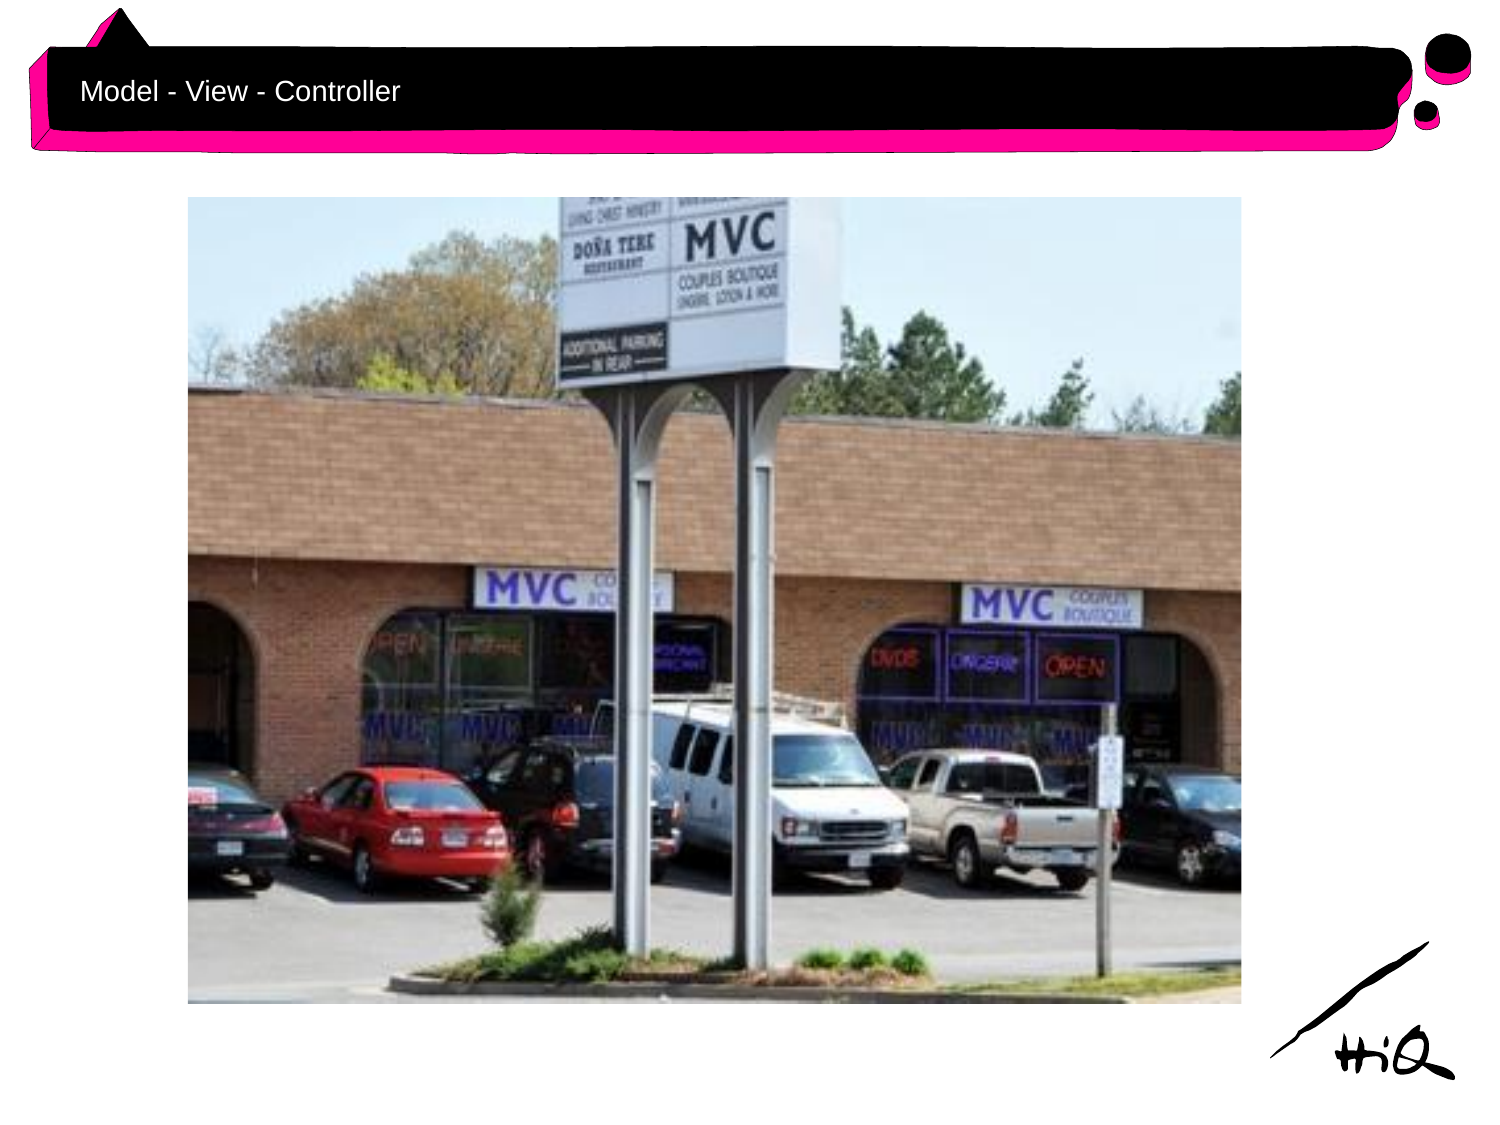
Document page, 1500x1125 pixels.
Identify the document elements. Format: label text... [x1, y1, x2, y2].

text_box [187, 197, 1242, 1004]
title Model - View - Controller [64, 54, 1365, 126]
